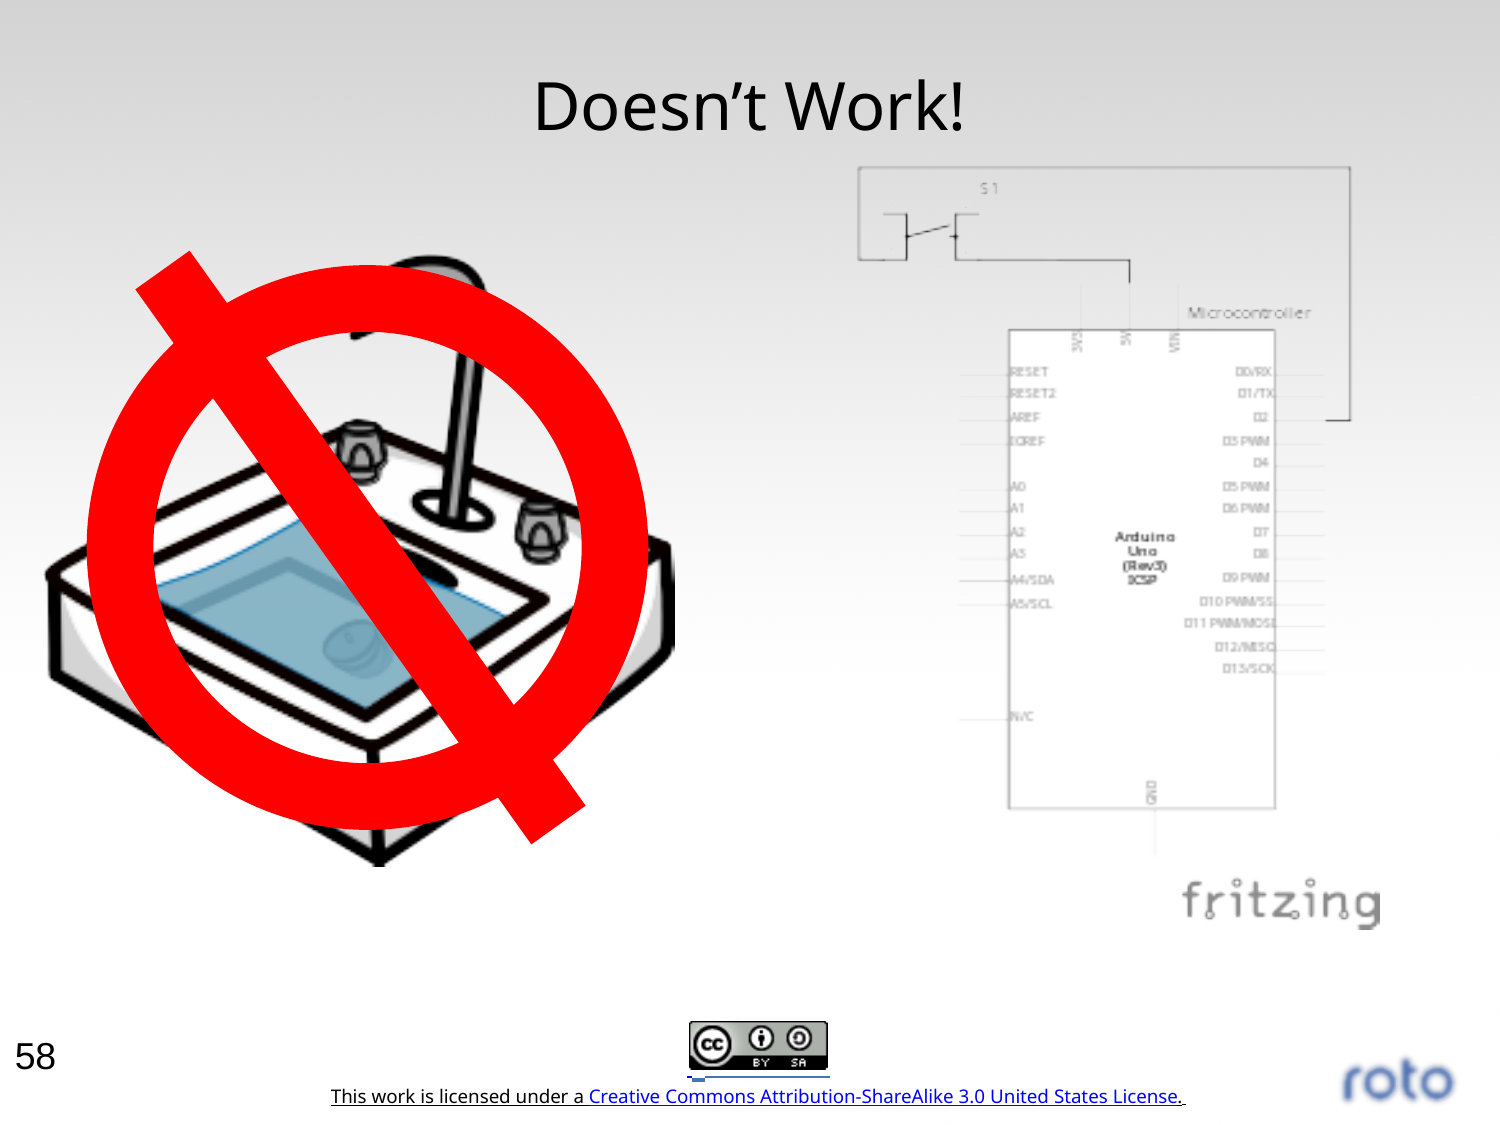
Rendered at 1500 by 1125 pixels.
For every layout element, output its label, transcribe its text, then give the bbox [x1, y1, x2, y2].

title Doesn’t Work! [112, 49, 1388, 238]
picture [0, 0, 1500, 1125]
